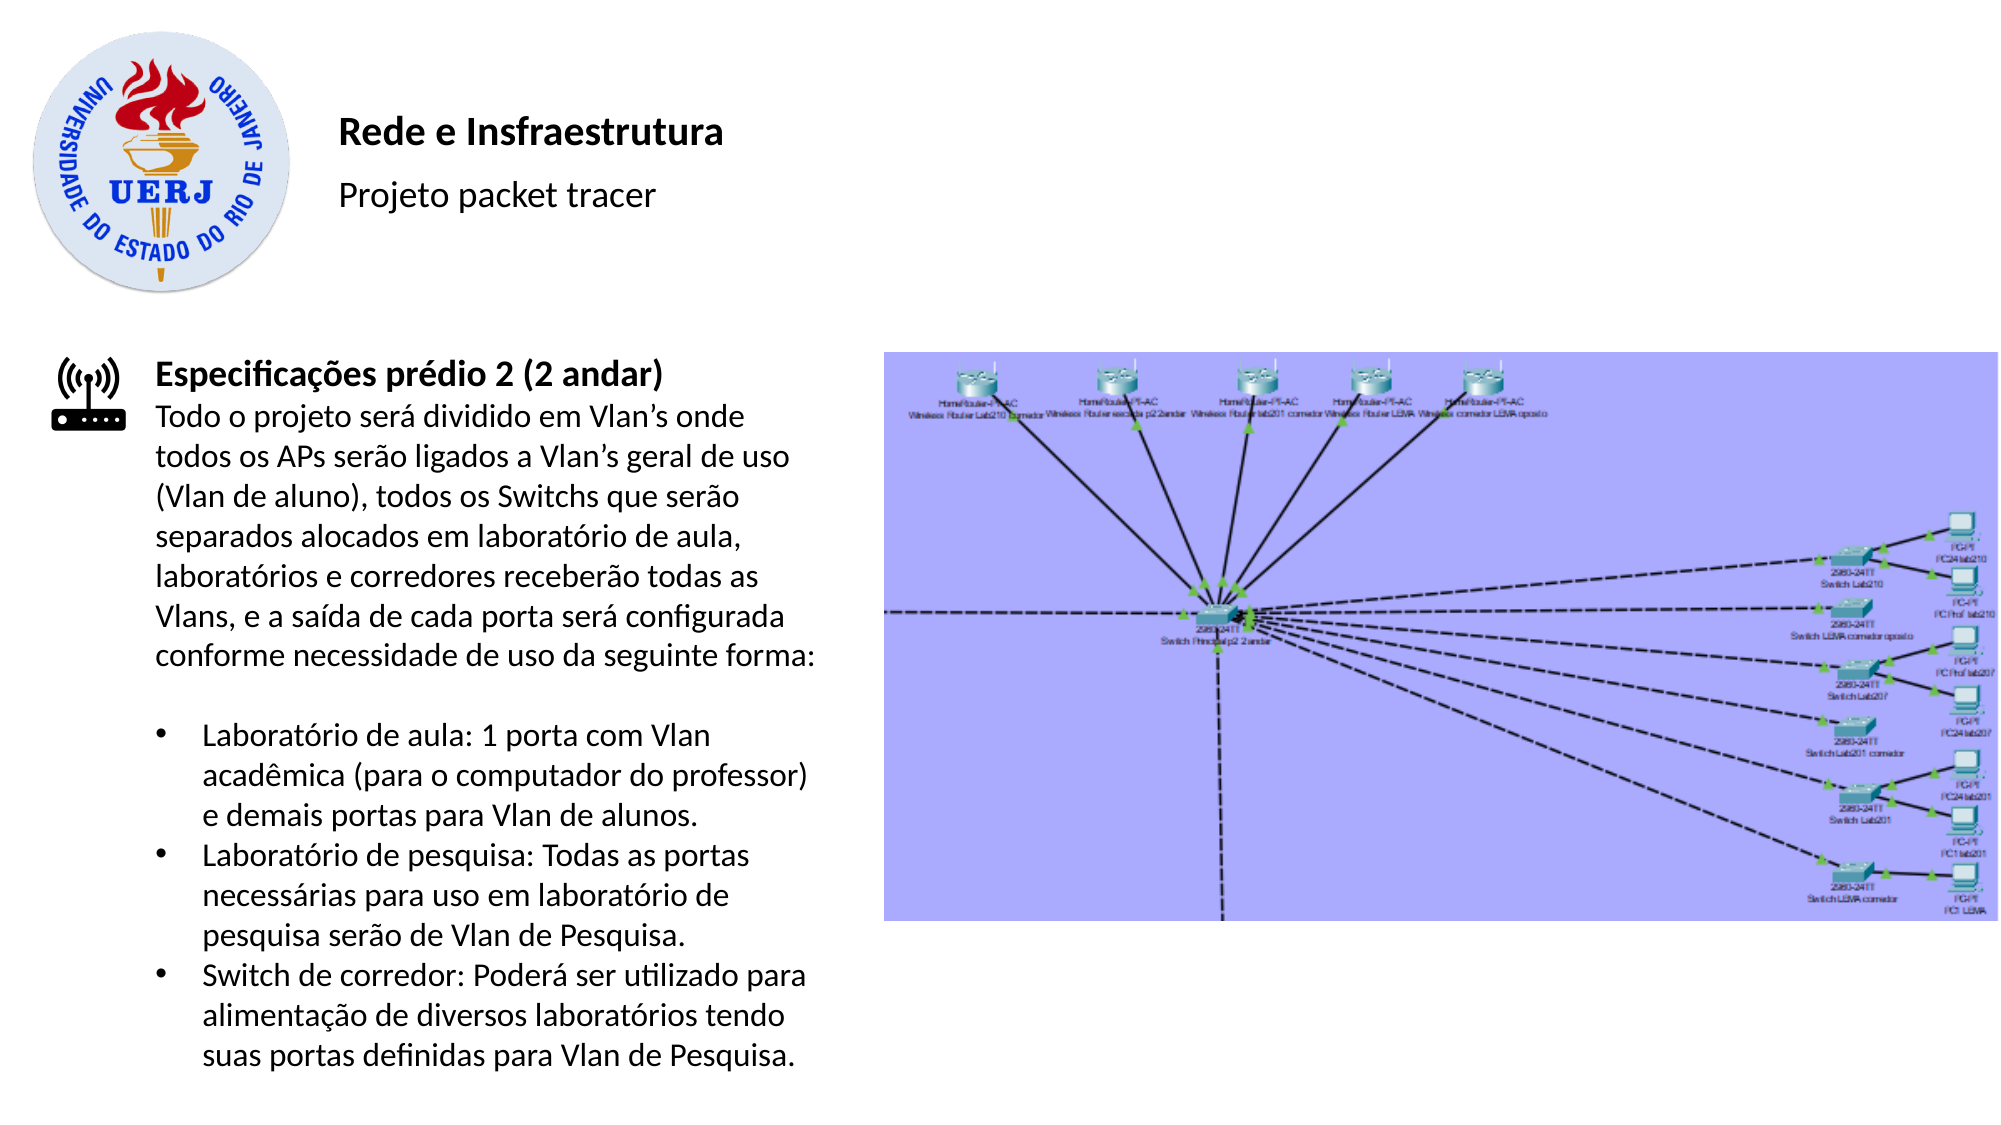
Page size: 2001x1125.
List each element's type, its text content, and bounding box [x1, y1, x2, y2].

picture [884, 352, 2000, 921]
text_box Especificações prédio 2 (2 andar) Todo o projeto será dividido em Vlan’s onde todos os APs serão ligados a Vlan’s geral de uso (Vlan de aluno), todos os Switchs que serão separados alocados em laboratório de aula, laboratórios e corredores receberão todas as Vlans, e a saída de cada porta será configurada conforme necessidade de uso da seguinte forma: Laboratório de aula: 1 porta com Vlan acadêmica (para o computador do professor) e demais portas para Vlan de alunos. Laboratório de pesquisa: Todas as portas necessárias para uso em laboratório de pesquisa serão de Vlan de Pesquisa. Switch de corredor: Poderá ser utilizado para alimentação de diversos laboratórios tendo suas portas definidas para Vlan de Pesquisa. [140, 341, 836, 1081]
text_box Projeto packet tracer [323, 162, 1242, 223]
picture [36, 341, 141, 446]
picture [30, 30, 292, 296]
text_box Rede e Insfraestrutura [323, 96, 1242, 162]
